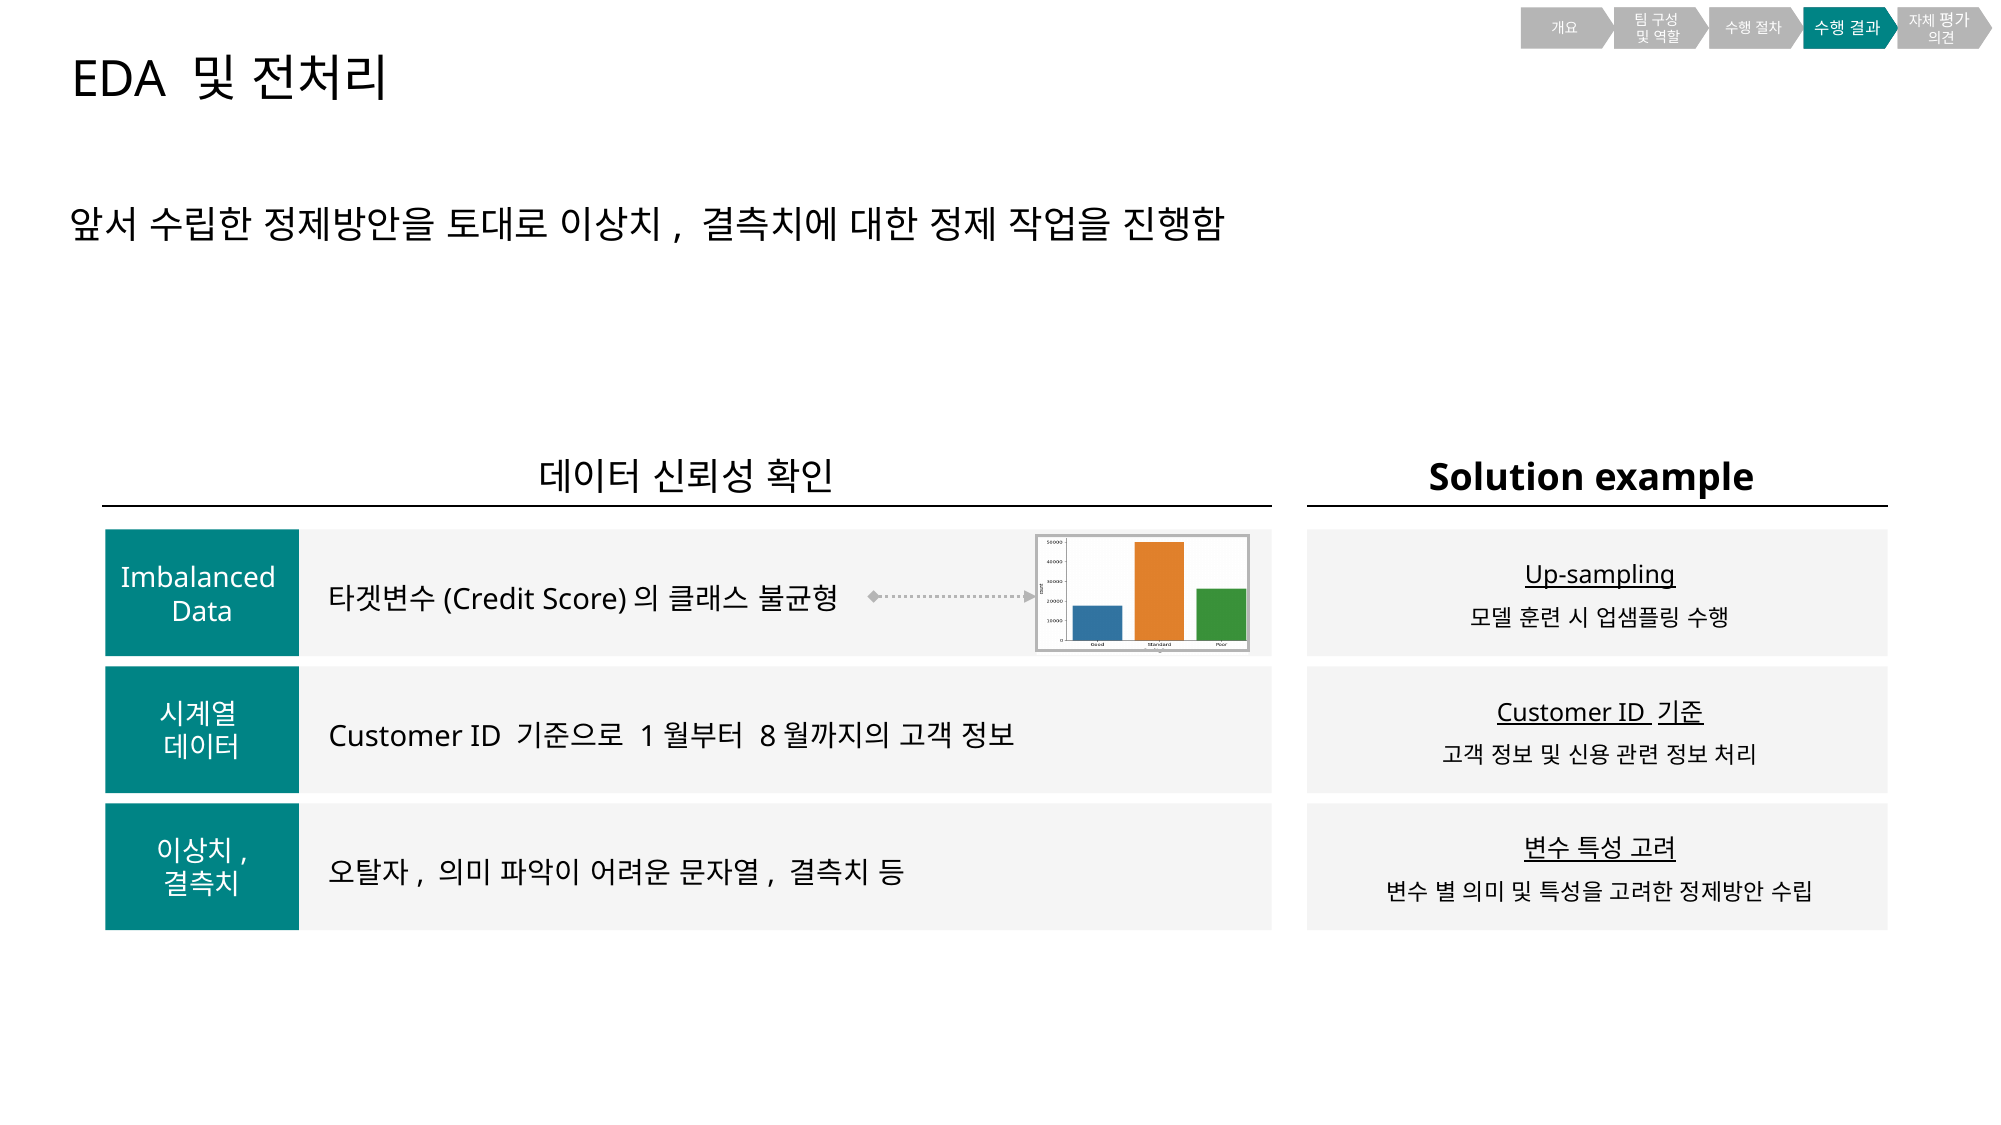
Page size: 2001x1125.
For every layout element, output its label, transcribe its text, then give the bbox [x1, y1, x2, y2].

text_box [1614, 7, 1993, 49]
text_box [105, 529, 1888, 657]
text_box 개요 [1520, 7, 1614, 49]
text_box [105, 666, 1888, 794]
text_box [1307, 446, 1888, 506]
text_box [102, 446, 1272, 506]
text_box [105, 803, 1888, 931]
picture [1036, 538, 1249, 655]
text_box 앞서 수립한 정제방안을 토대로 이상치, 결측치에 대한 정제 작업을 진행함 [54, 184, 1945, 272]
list EDA 및 전처리 [56, 46, 1378, 165]
